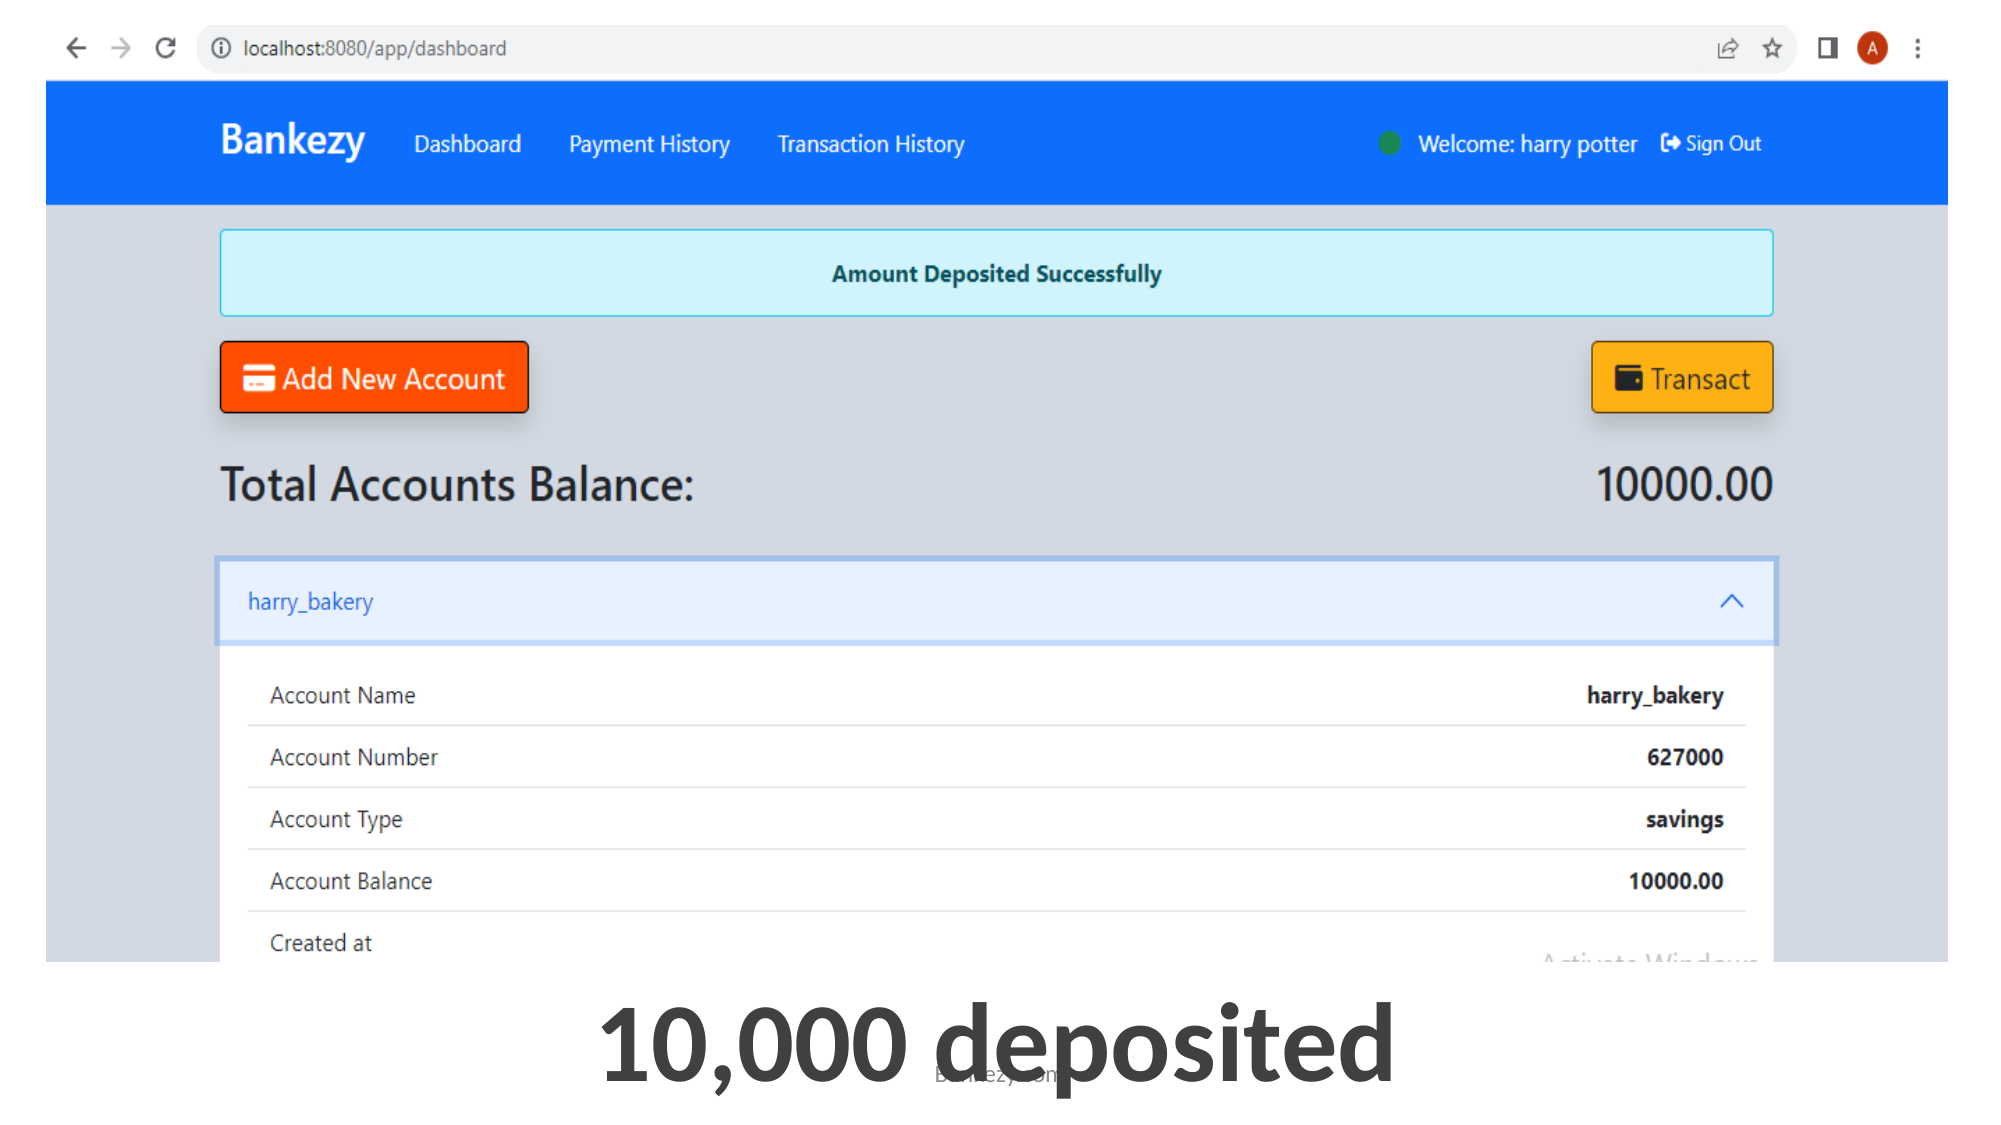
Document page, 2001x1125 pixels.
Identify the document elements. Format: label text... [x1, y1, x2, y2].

text_box 10,000 deposited [579, 962, 1415, 1112]
picture [46, 25, 1948, 962]
footer Bankezy.com [662, 1042, 1338, 1103]
